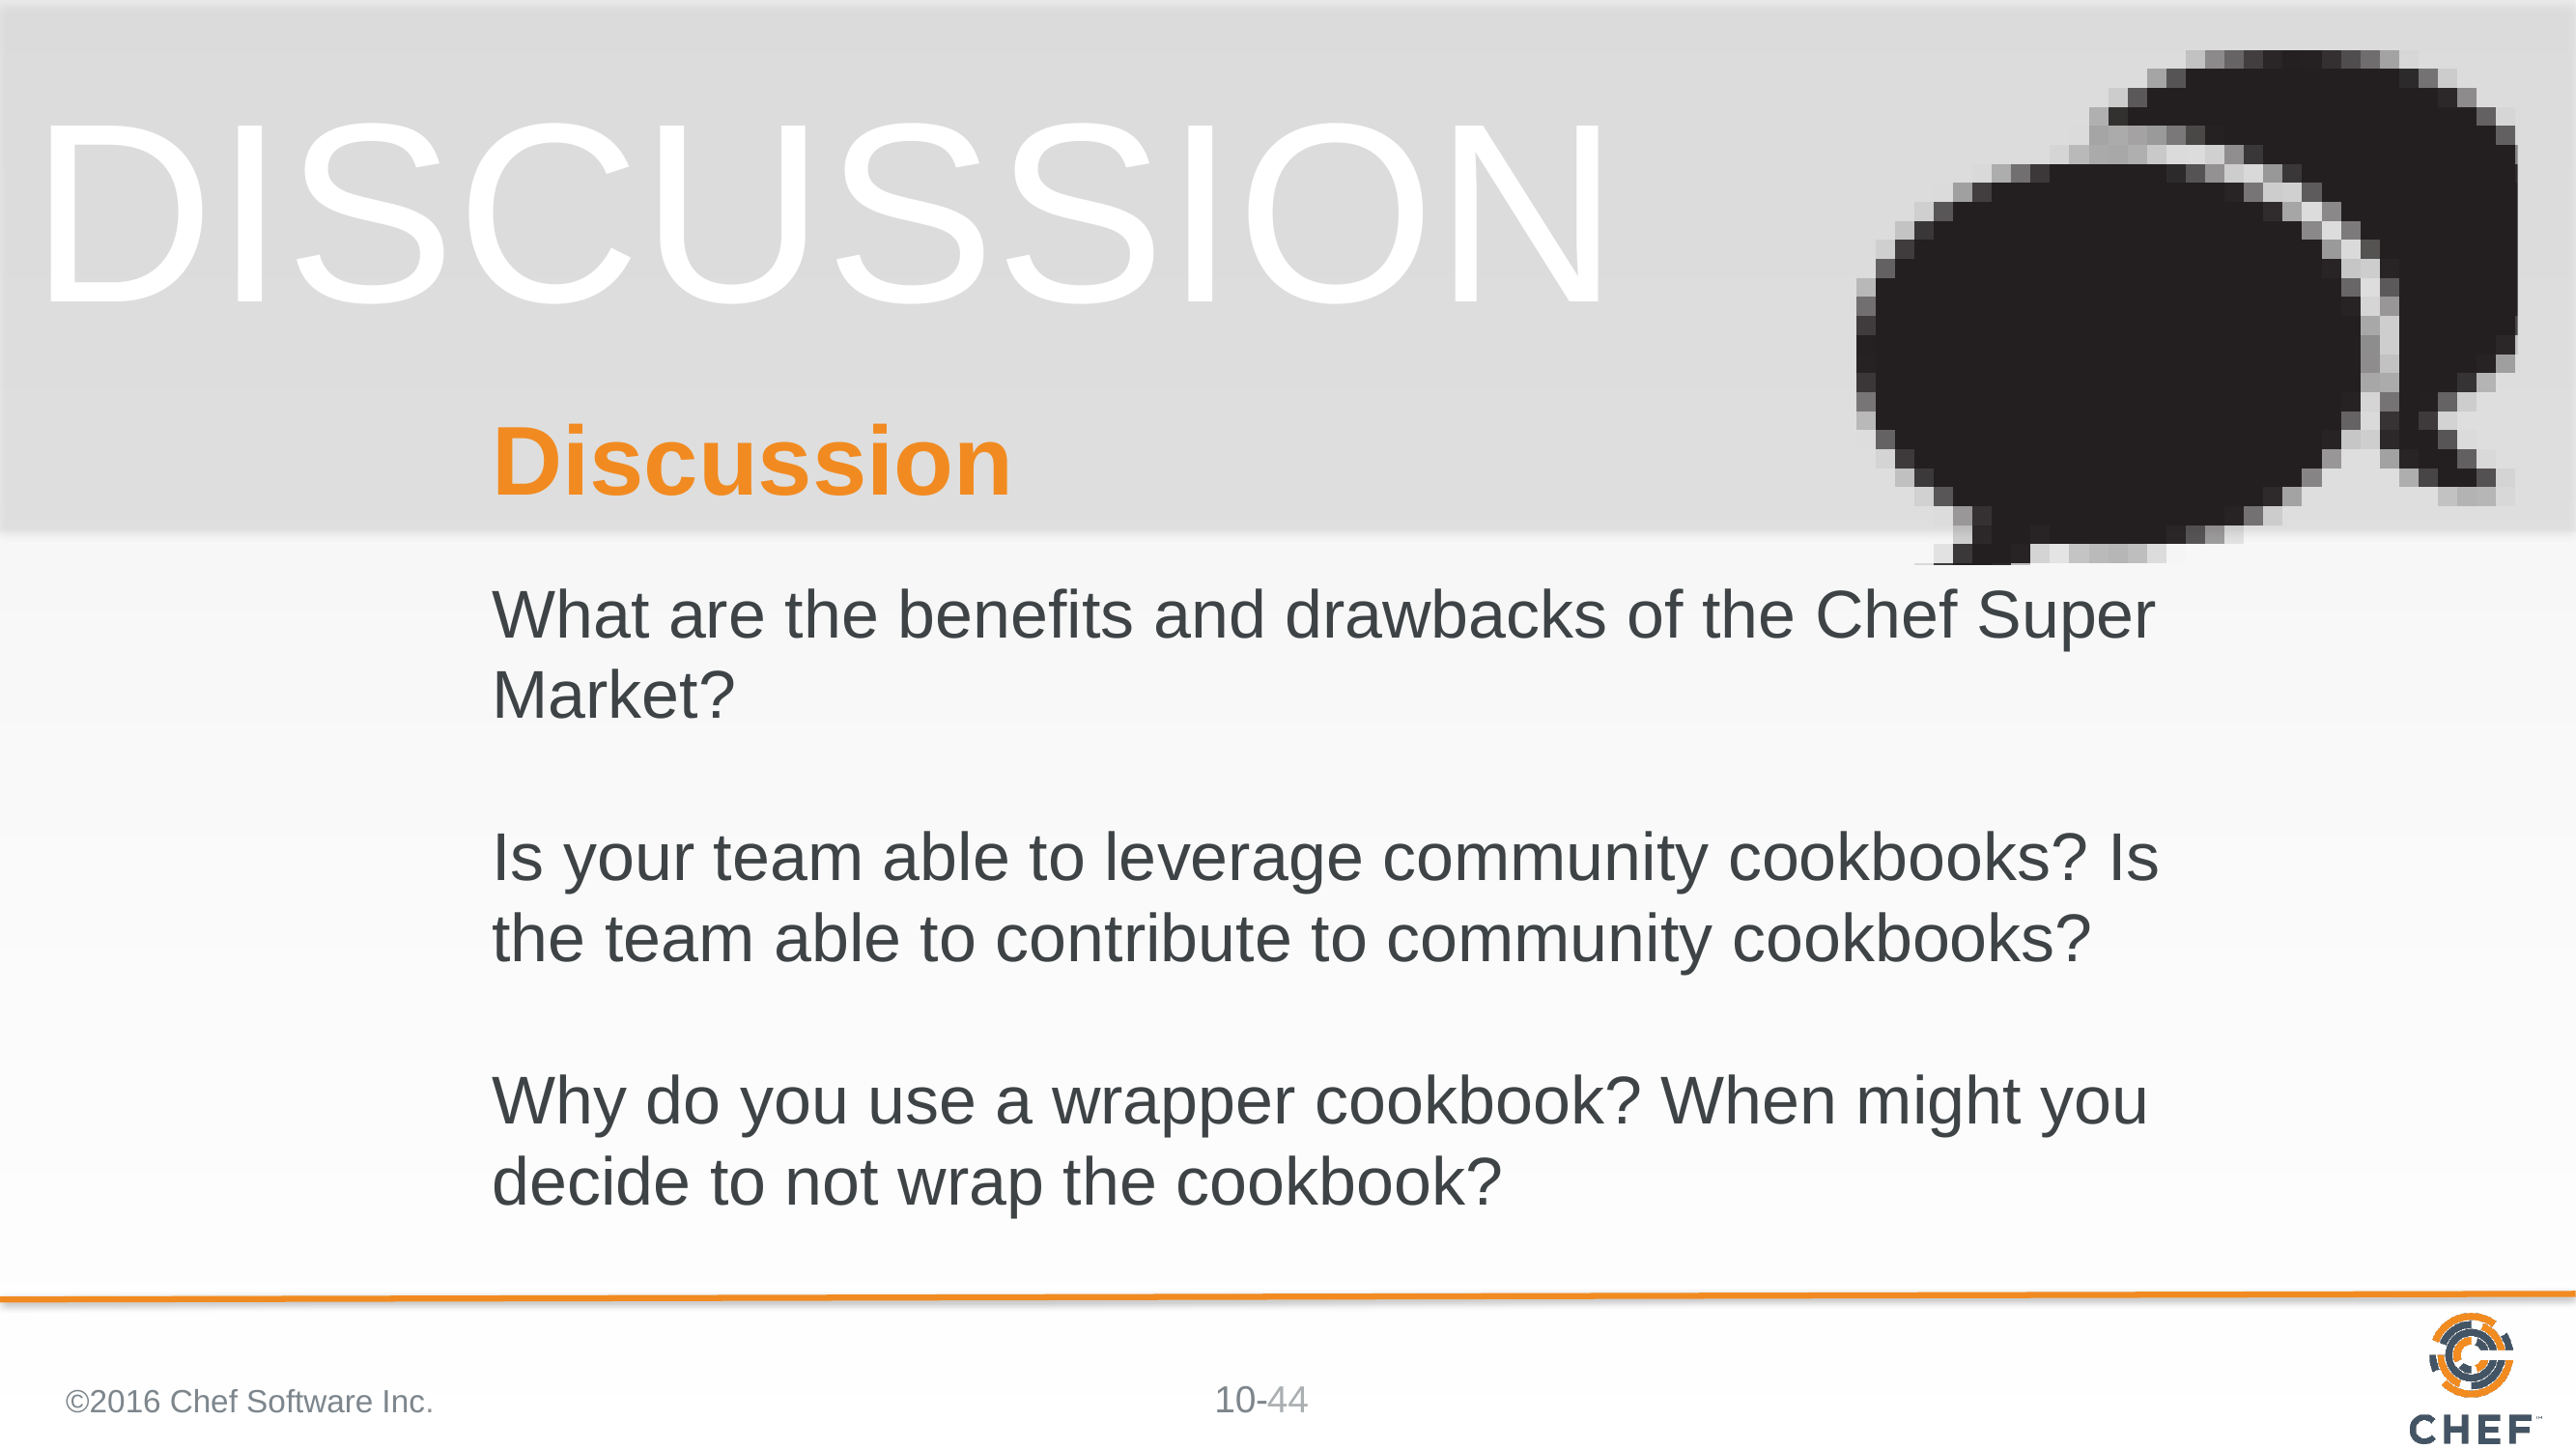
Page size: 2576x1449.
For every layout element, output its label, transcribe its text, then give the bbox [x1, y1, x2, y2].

title Discussion [477, 395, 2217, 531]
slide_number 44 [998, 1359, 1578, 1437]
subtitle What are the benefits and drawbacks of the Chef Super Market? Is your team able to leverage community cookbooks? Is the team able to contribute to community cookbooks? Why do you use a wrapper cookbook? When might you decide to not wrap the cookbook? [477, 554, 2217, 1296]
footer ©2016 Chef Software Inc. [51, 1359, 952, 1440]
picture [2399, 1297, 2550, 1449]
